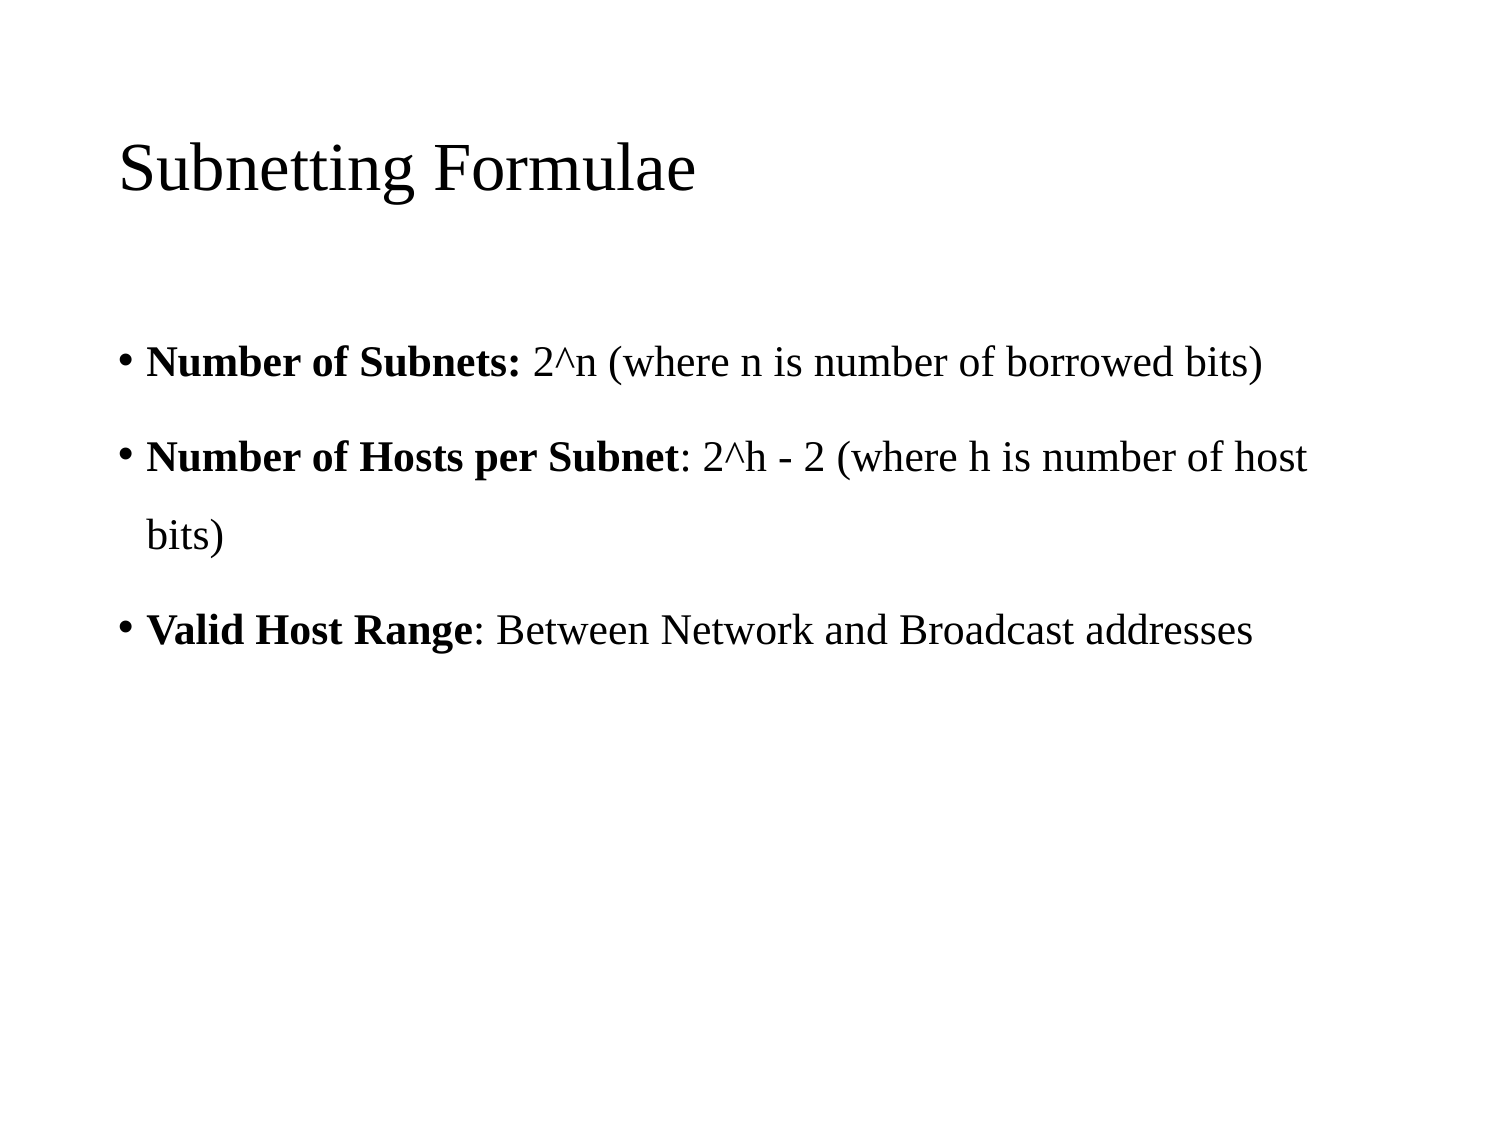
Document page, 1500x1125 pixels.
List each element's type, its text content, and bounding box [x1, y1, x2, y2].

list Number of Subnets: 2^n (where n is number of borrowed bits) Number of Hosts per Subnet: 2^h - 2 (where h is number of host bits) Valid Host Range: Between Network and Broadcast addresses [103, 299, 1397, 1014]
title Subnetting Formulae [103, 59, 1397, 278]
